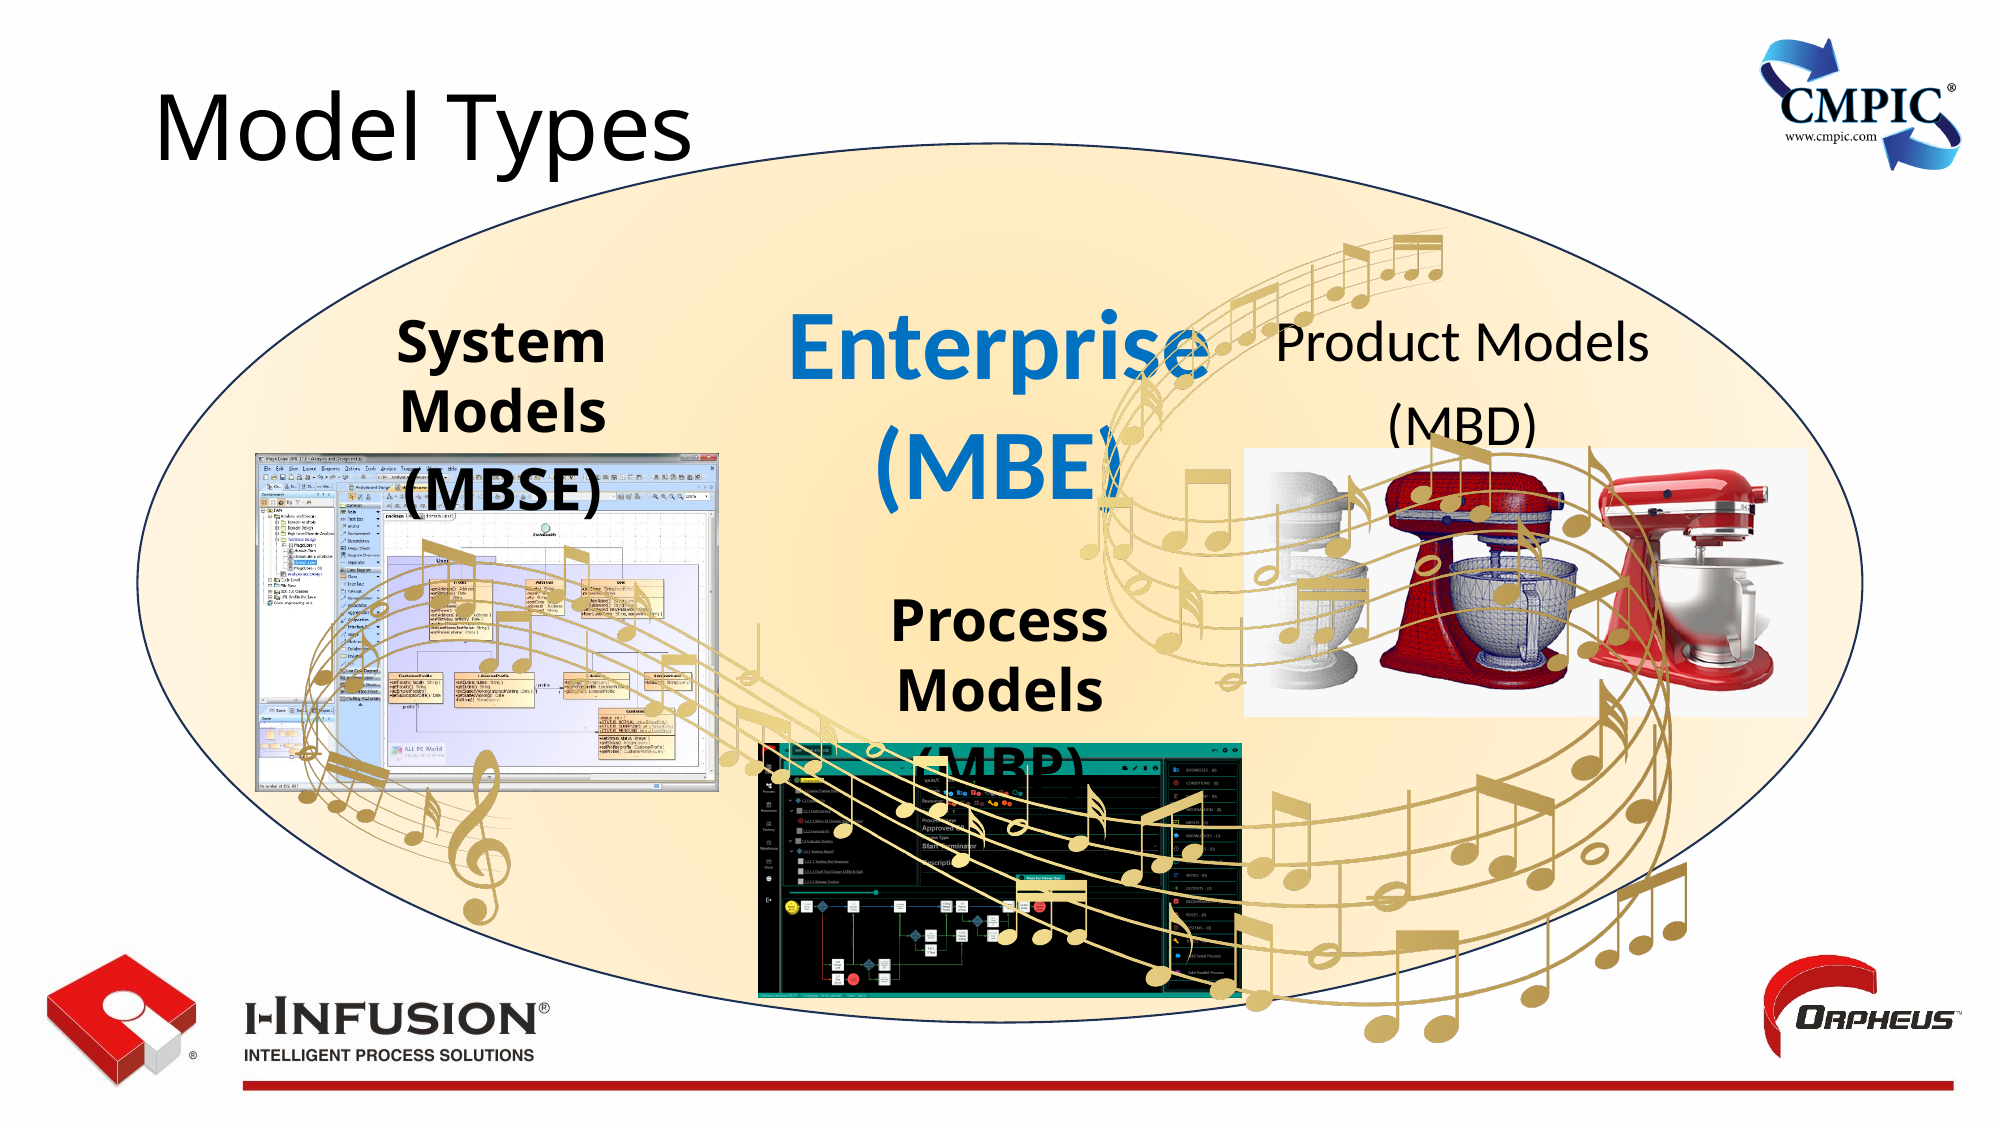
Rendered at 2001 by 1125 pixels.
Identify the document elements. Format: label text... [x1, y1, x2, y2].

text_box Enterprise (MBE) [136, 336, 284, 830]
text_box Enterprise (MBE) [522, 142, 1478, 216]
text_box Product Models (MBD) [1698, 303, 1710, 364]
text_box Enterprise (MBE) [1698, 332, 1864, 843]
picture [0, 0, 2000, 1125]
title Model Types [137, 22, 1863, 240]
